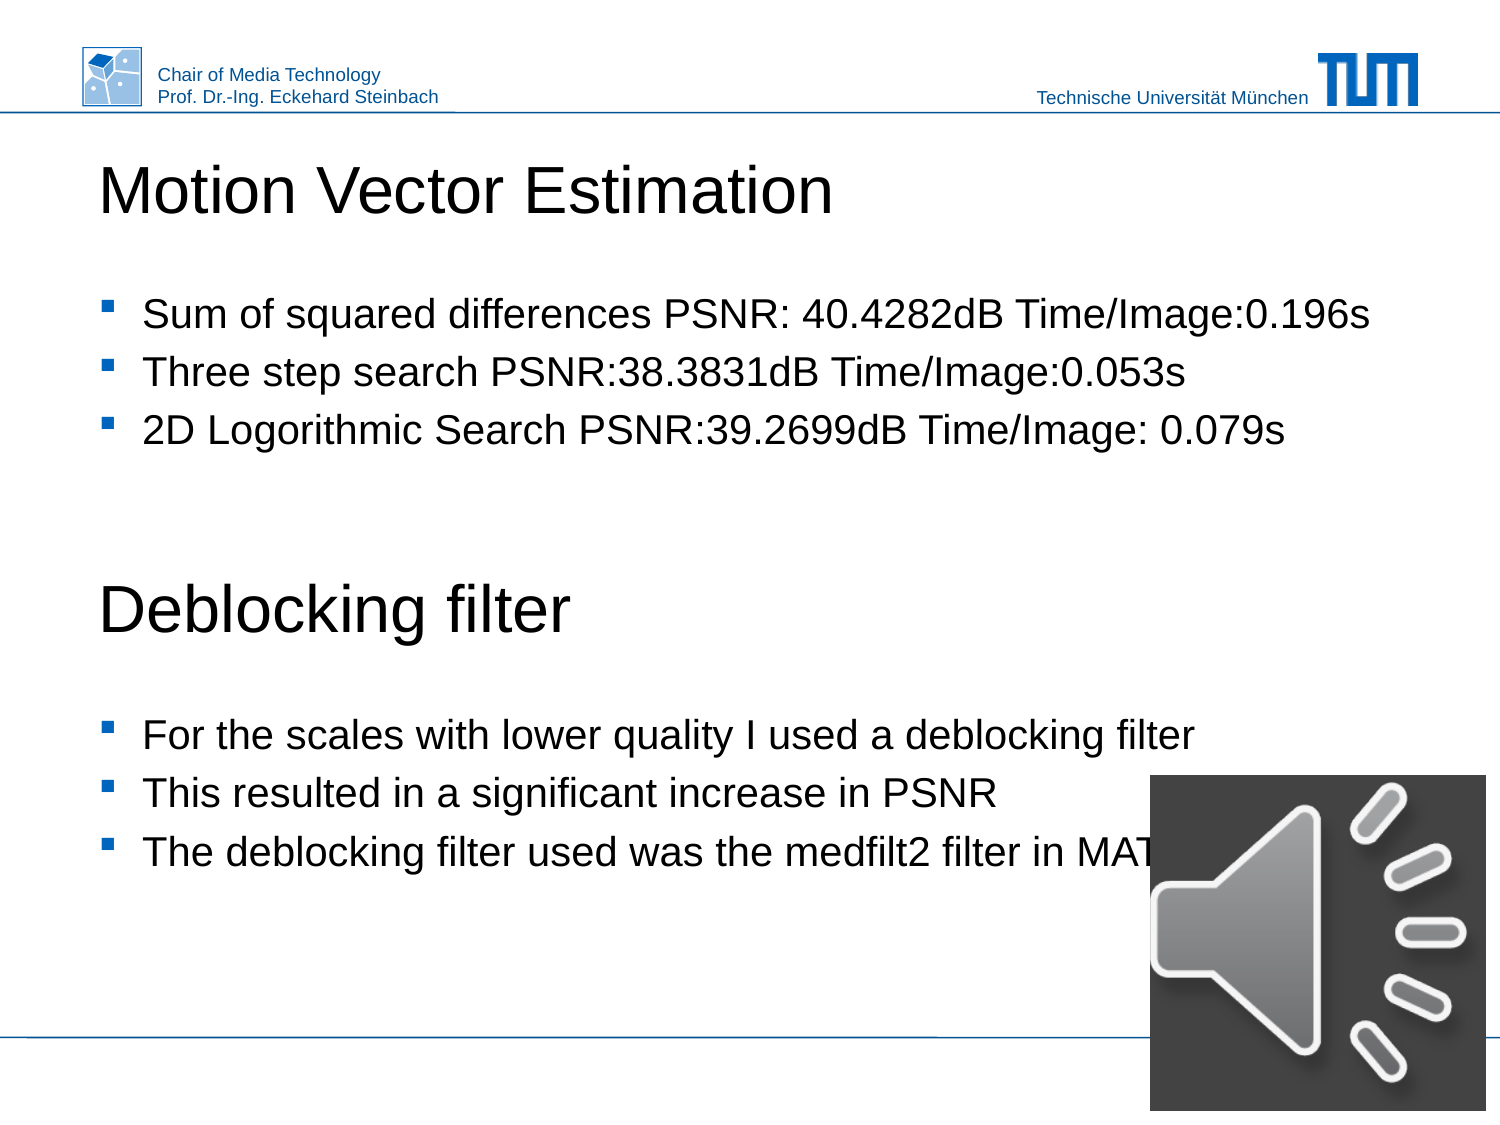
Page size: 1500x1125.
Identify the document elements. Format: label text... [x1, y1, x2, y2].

picture [1148, 773, 1487, 1112]
list Sum of squared differences PSNR: 40.4282dB Time/Image:0.196s Three step search PSNR:38.3831dB Time/Image:0.053s 2D Logorithmic Search PSNR:39.2699dB Time/Image: 0.079s [83, 279, 1417, 515]
text_box For the scales with lower quality I used a deblocking filter This resulted in a significant increase in PSNR The deblocking filter used was the medfilt2 filter in MATLAB [83, 700, 1417, 933]
title Motion Vector Estimation [83, 139, 1417, 239]
picture [1318, 53, 1418, 106]
text_box Deblocking filter [83, 558, 1417, 657]
